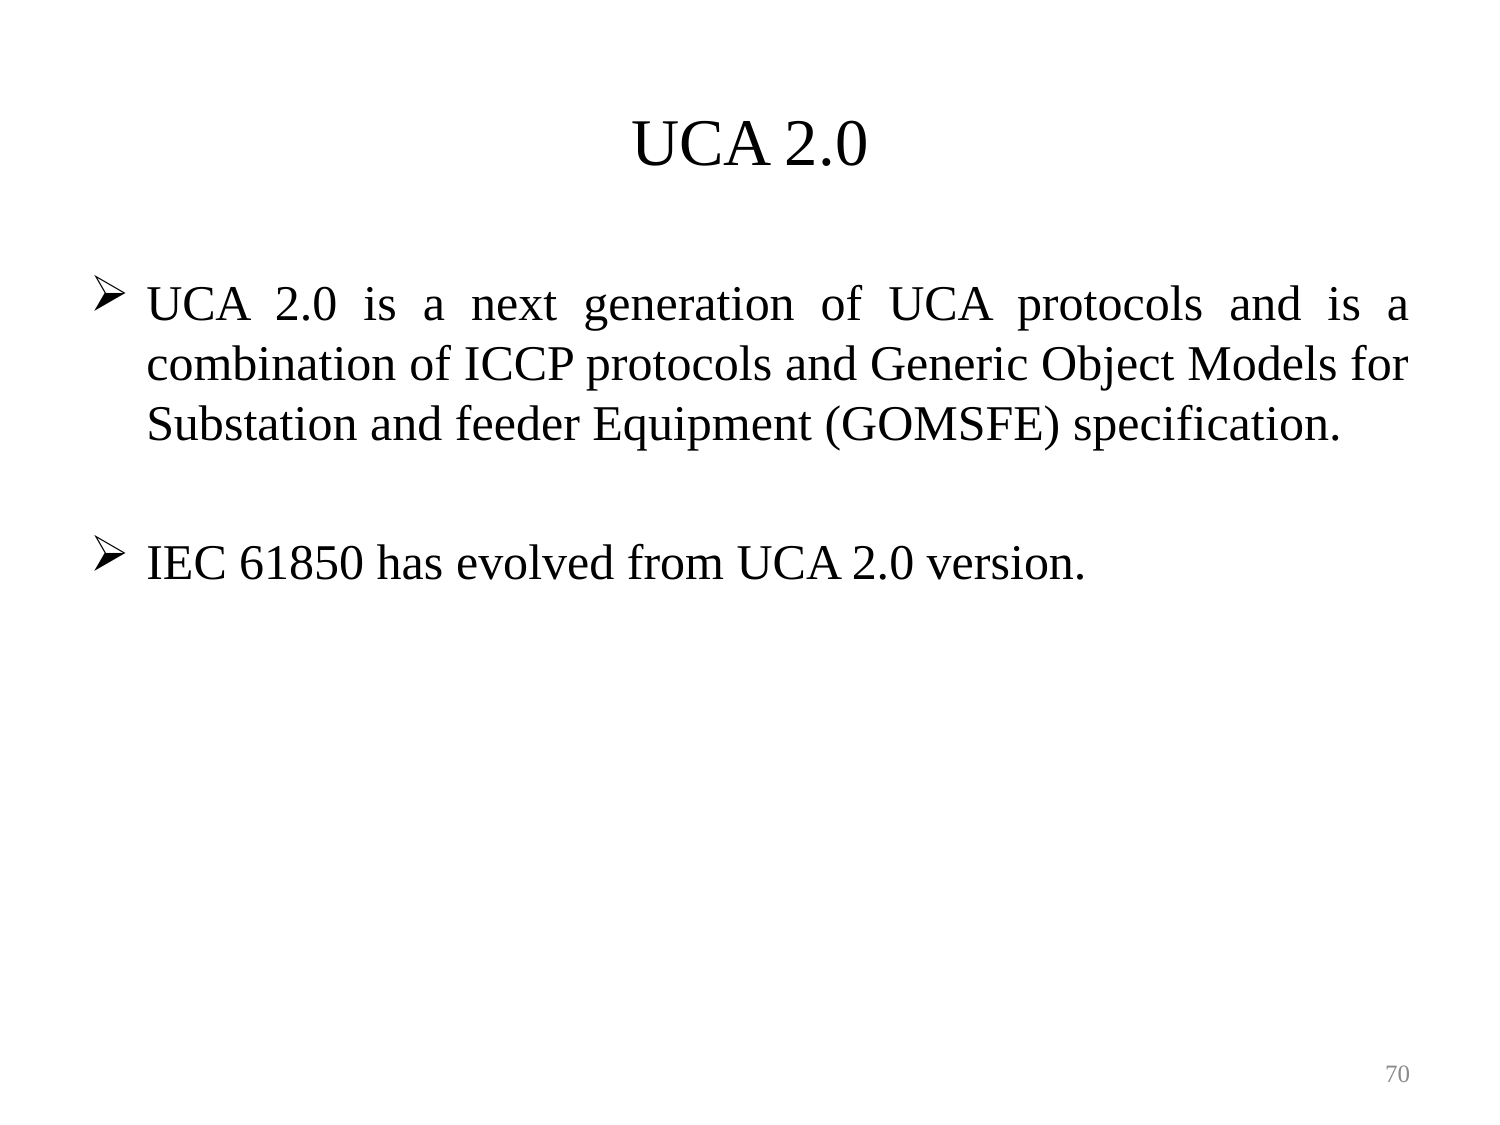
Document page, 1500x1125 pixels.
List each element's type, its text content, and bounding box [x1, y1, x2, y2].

title UCA 2.0 [75, 45, 1425, 233]
slide_number 70 [1074, 1042, 1425, 1103]
list UCA 2.0 is a next generation of UCA protocols and is a combination of ICCP protocols and Generic Object Models for Substation and feeder Equipment (GOMSFE) specification. IEC 61850 has evolved from UCA 2.0 version. [75, 262, 1425, 1005]
